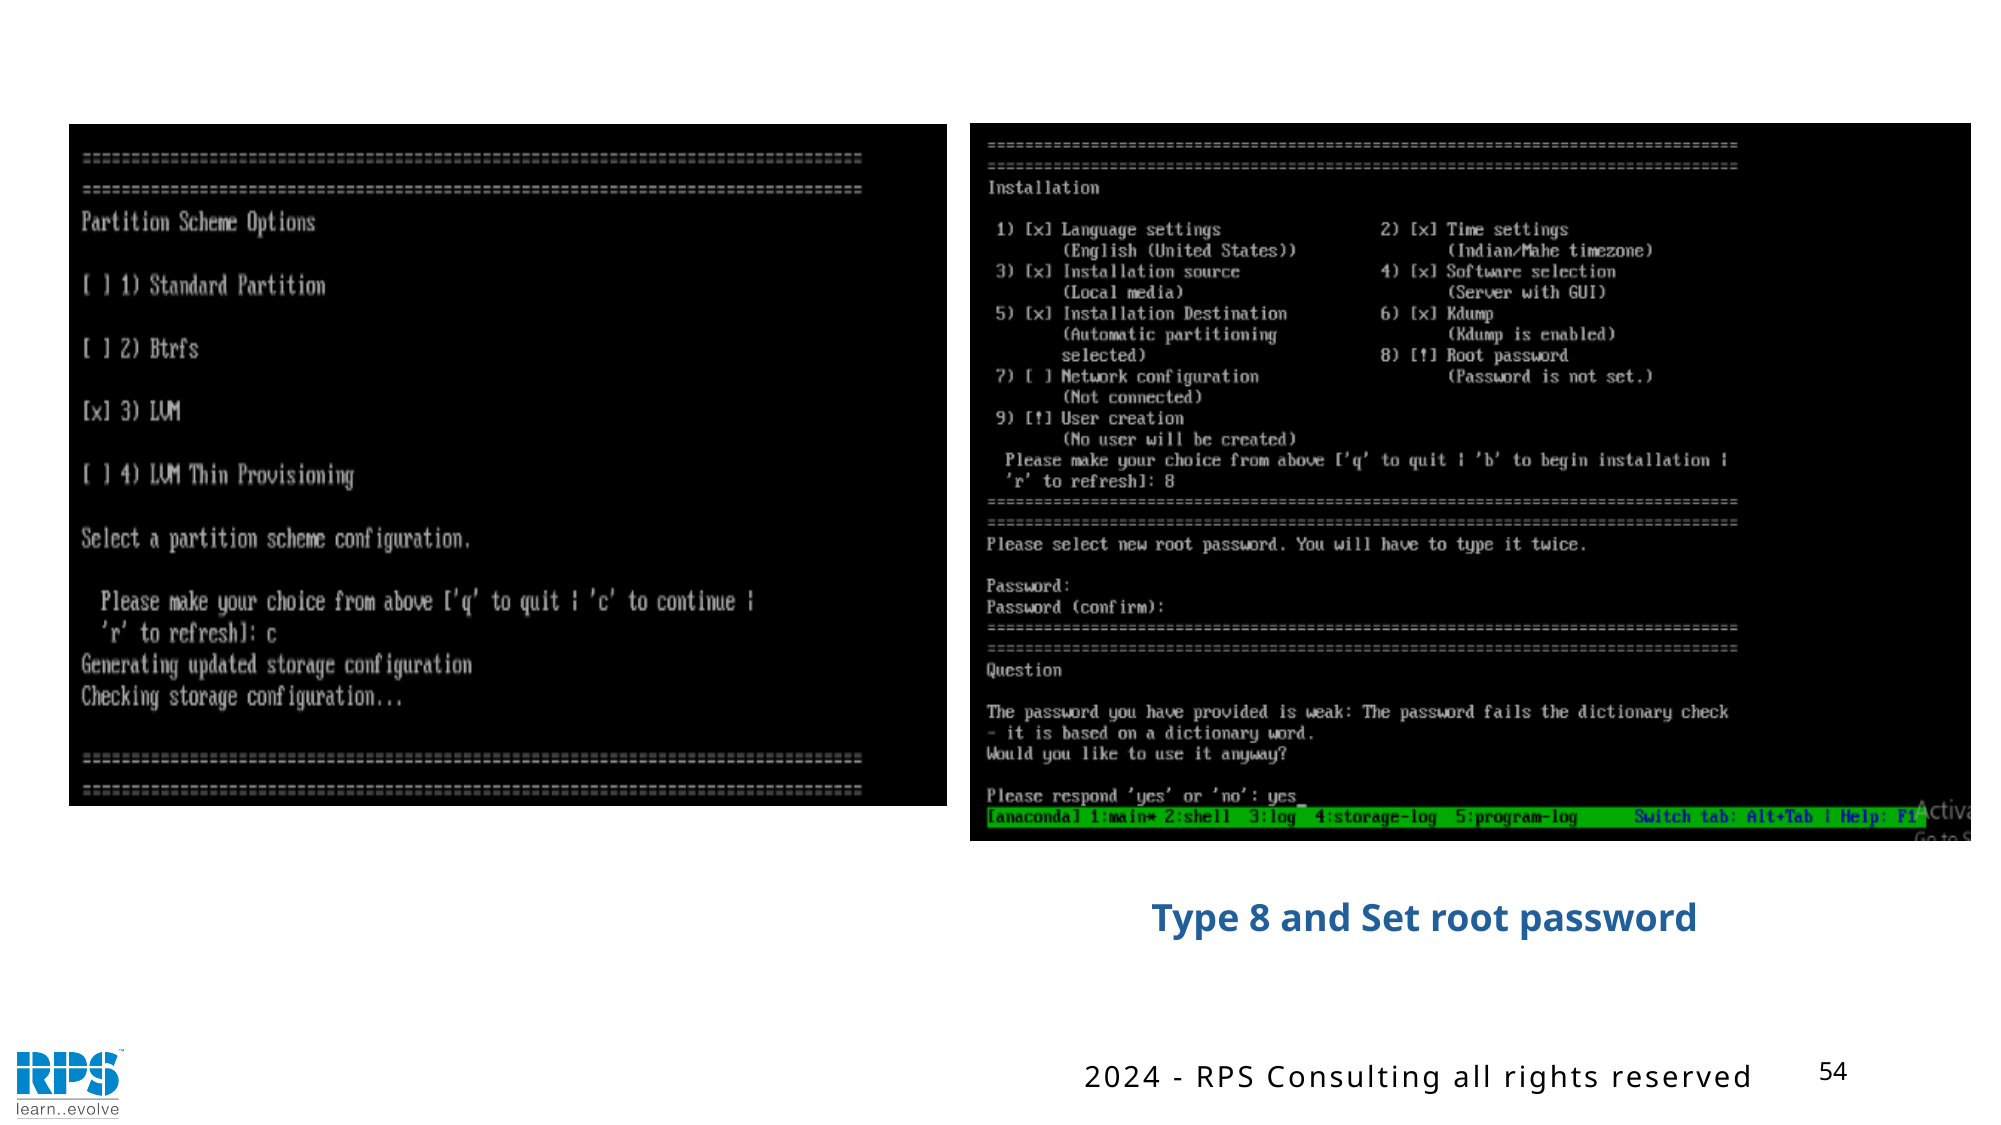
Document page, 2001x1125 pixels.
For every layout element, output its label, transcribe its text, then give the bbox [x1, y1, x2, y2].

picture [17, 1048, 125, 1120]
text_box 2024 - RPS Consulting all rights reserved [725, 1052, 1412, 1094]
picture [969, 122, 1971, 842]
picture [68, 123, 948, 806]
slide_number 54 [1412, 1042, 1863, 1103]
text_box Type 8 and Set root password [1136, 886, 1805, 947]
